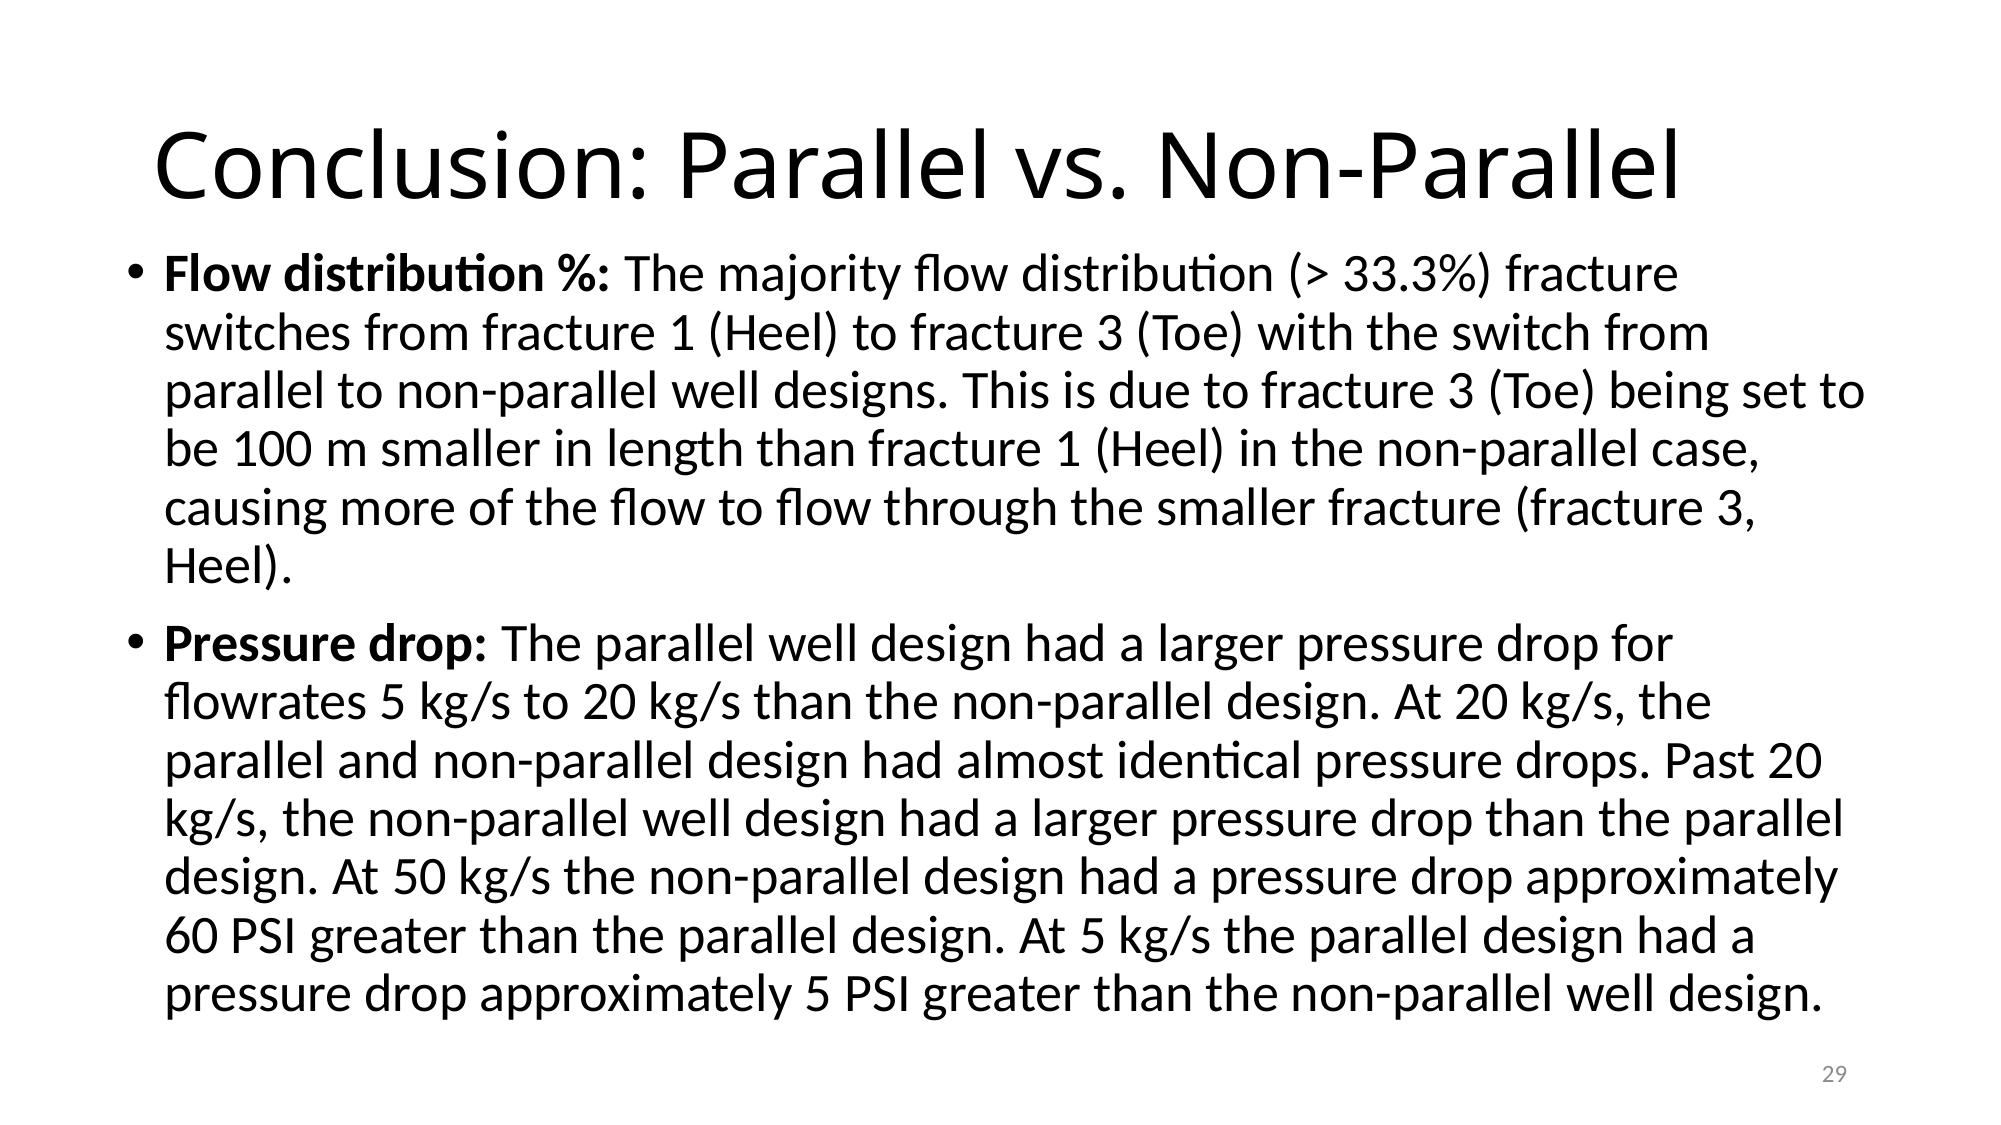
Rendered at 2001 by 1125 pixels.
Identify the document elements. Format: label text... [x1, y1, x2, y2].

slide_number 29 [1412, 1042, 1863, 1103]
list Flow distribution %: The majority flow distribution (> 33.3%) fracture switches from fracture 1 (Heel) to fracture 3 (Toe) with the switch from parallel to non-parallel well designs. This is due to fracture 3 (Toe) being set to be 100 m smaller in length than fracture 1 (Heel) in the non-parallel case, causing more of the flow to flow through the smaller fracture (fracture 3, Heel). Pressure drop: The parallel well design had a larger pressure drop for flowrates 5 kg/s to 20 kg/s than the non-parallel design. At 20 kg/s, the parallel and non-parallel design had almost identical pressure drops. Past 20 kg/s, the non-parallel well design had a larger pressure drop than the parallel design. At 50 kg/s the non-parallel design had a pressure drop approximately 60 PSI greater than the parallel design. At 5 kg/s the parallel design had a pressure drop approximately 5 PSI greater than the non-parallel well design. [111, 237, 1889, 1037]
title Conclusion: Parallel vs. Non-Parallel [137, 59, 1863, 237]
